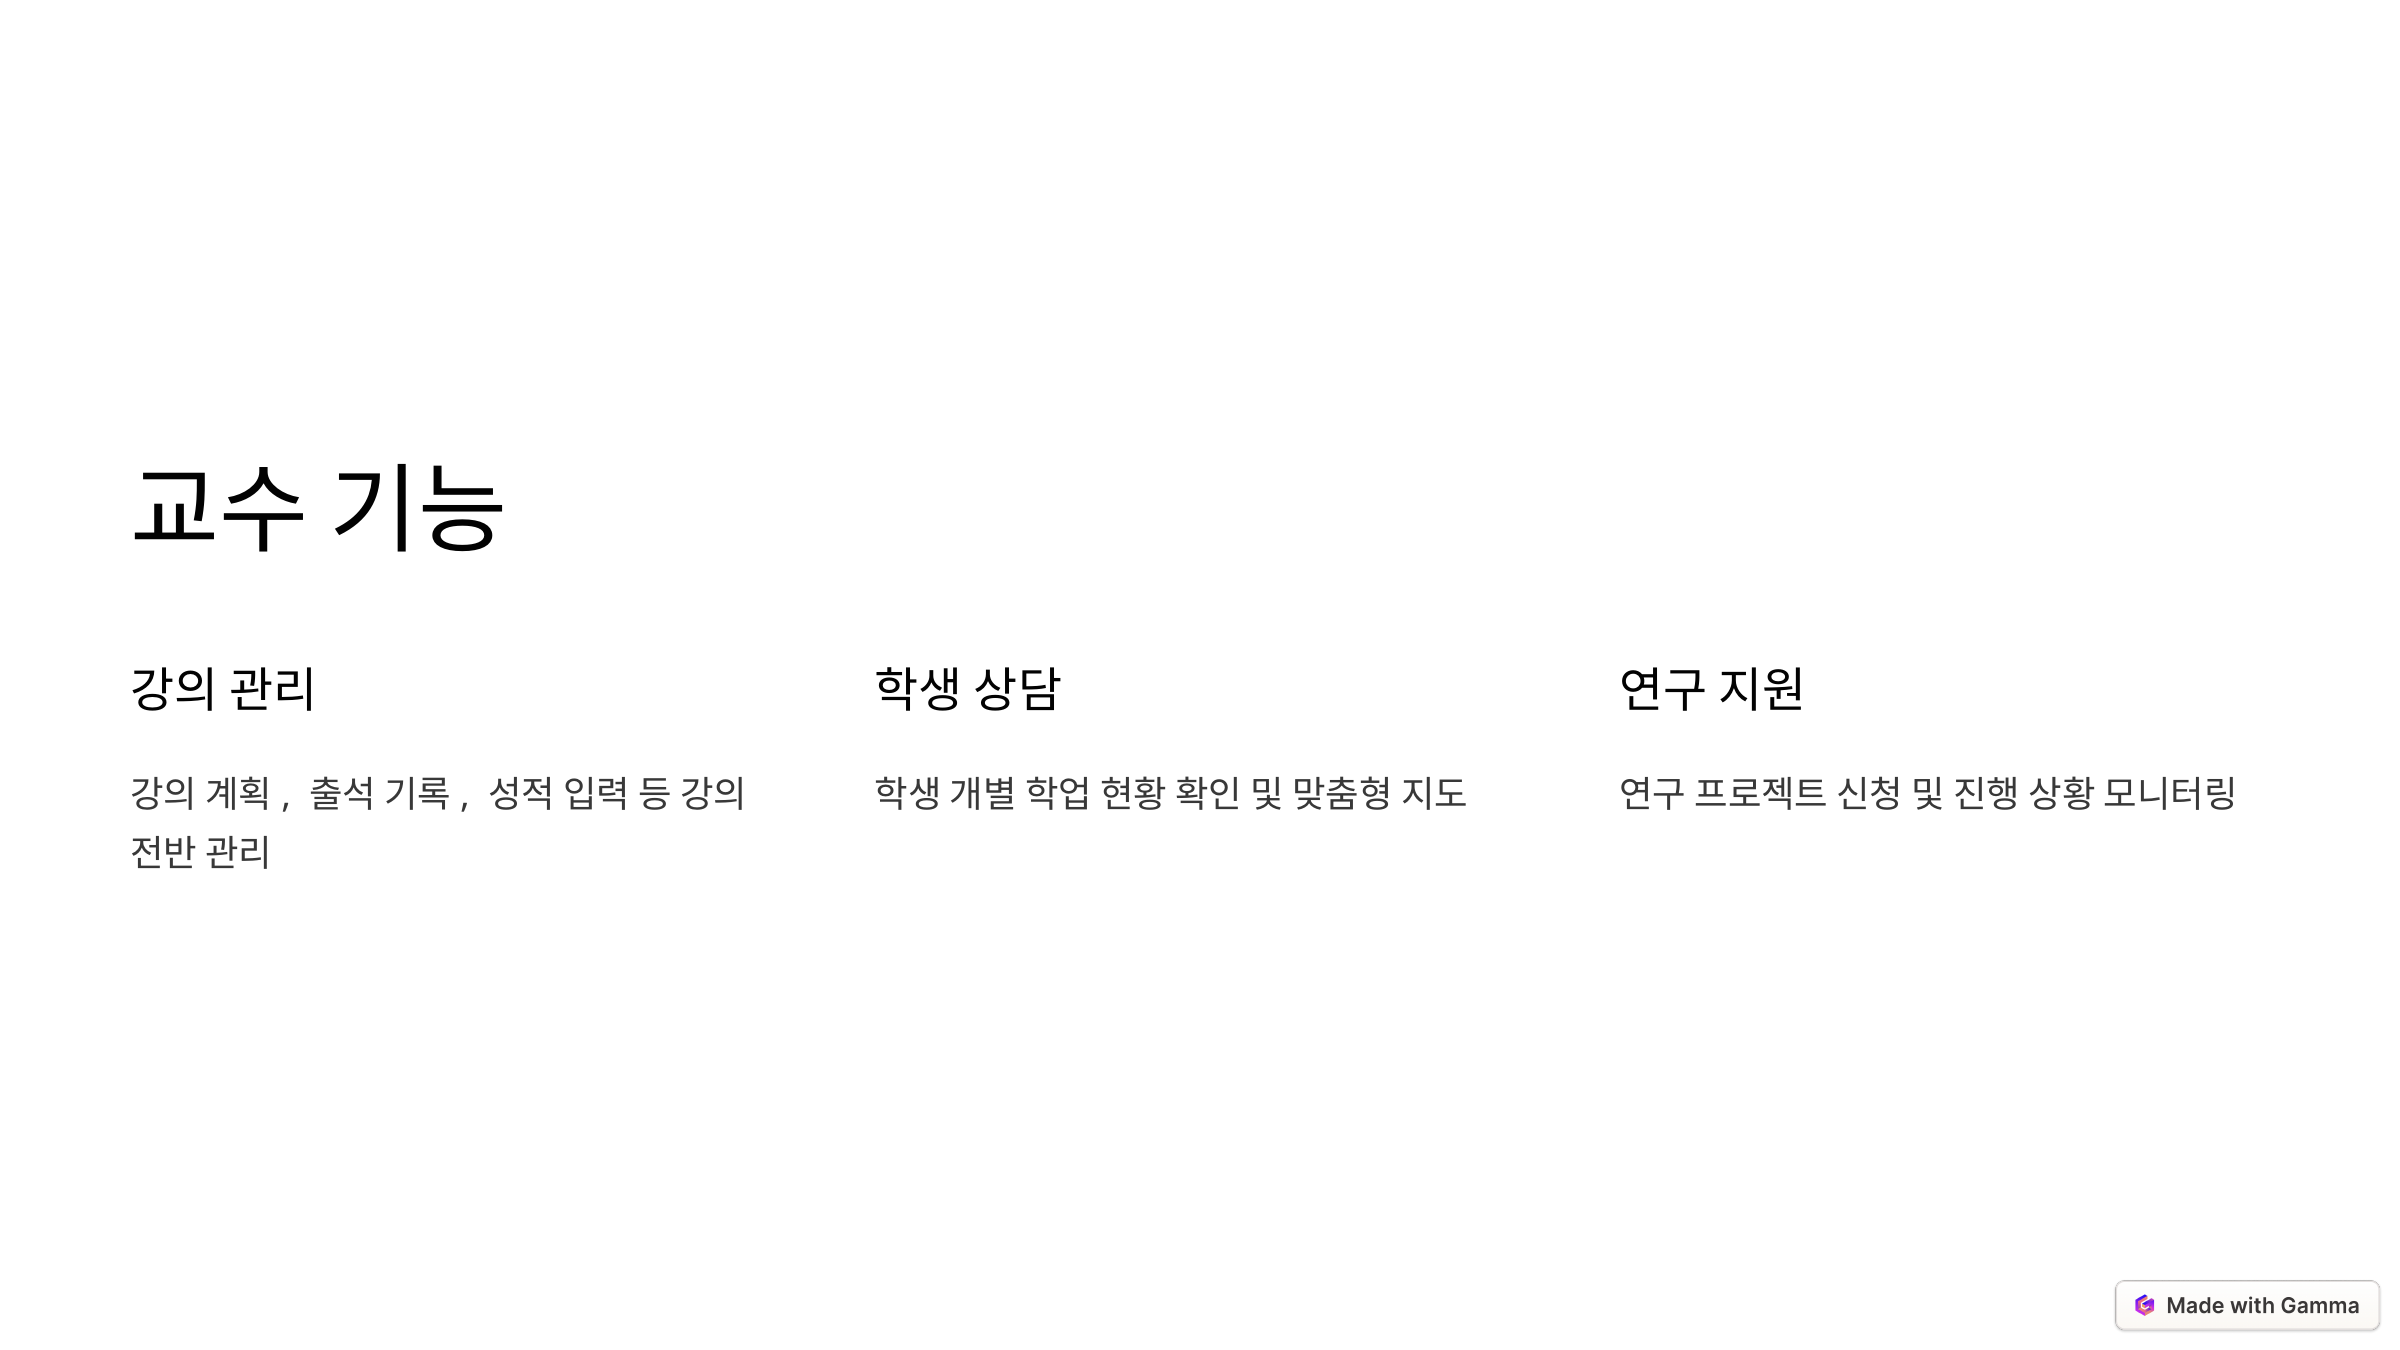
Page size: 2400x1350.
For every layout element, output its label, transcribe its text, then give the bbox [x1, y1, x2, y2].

text_box 강의 관리 [130, 657, 619, 719]
text_box 강의 계획, 출석 기록, 성적 입력 등 강의 전반 관리 [130, 755, 783, 875]
text_box 학생 개별 학업 현황 확인 및 맞춤형 지도 [874, 755, 1528, 815]
text_box 교수 기능 [130, 442, 1107, 565]
picture [2106, 1271, 2389, 1339]
text_box 연구 프로젝트 신청 및 진행 상황 모니터링 [1619, 755, 2272, 815]
text_box 연구 지원 [1619, 657, 2108, 719]
text_box 학생 상담 [874, 657, 1364, 719]
